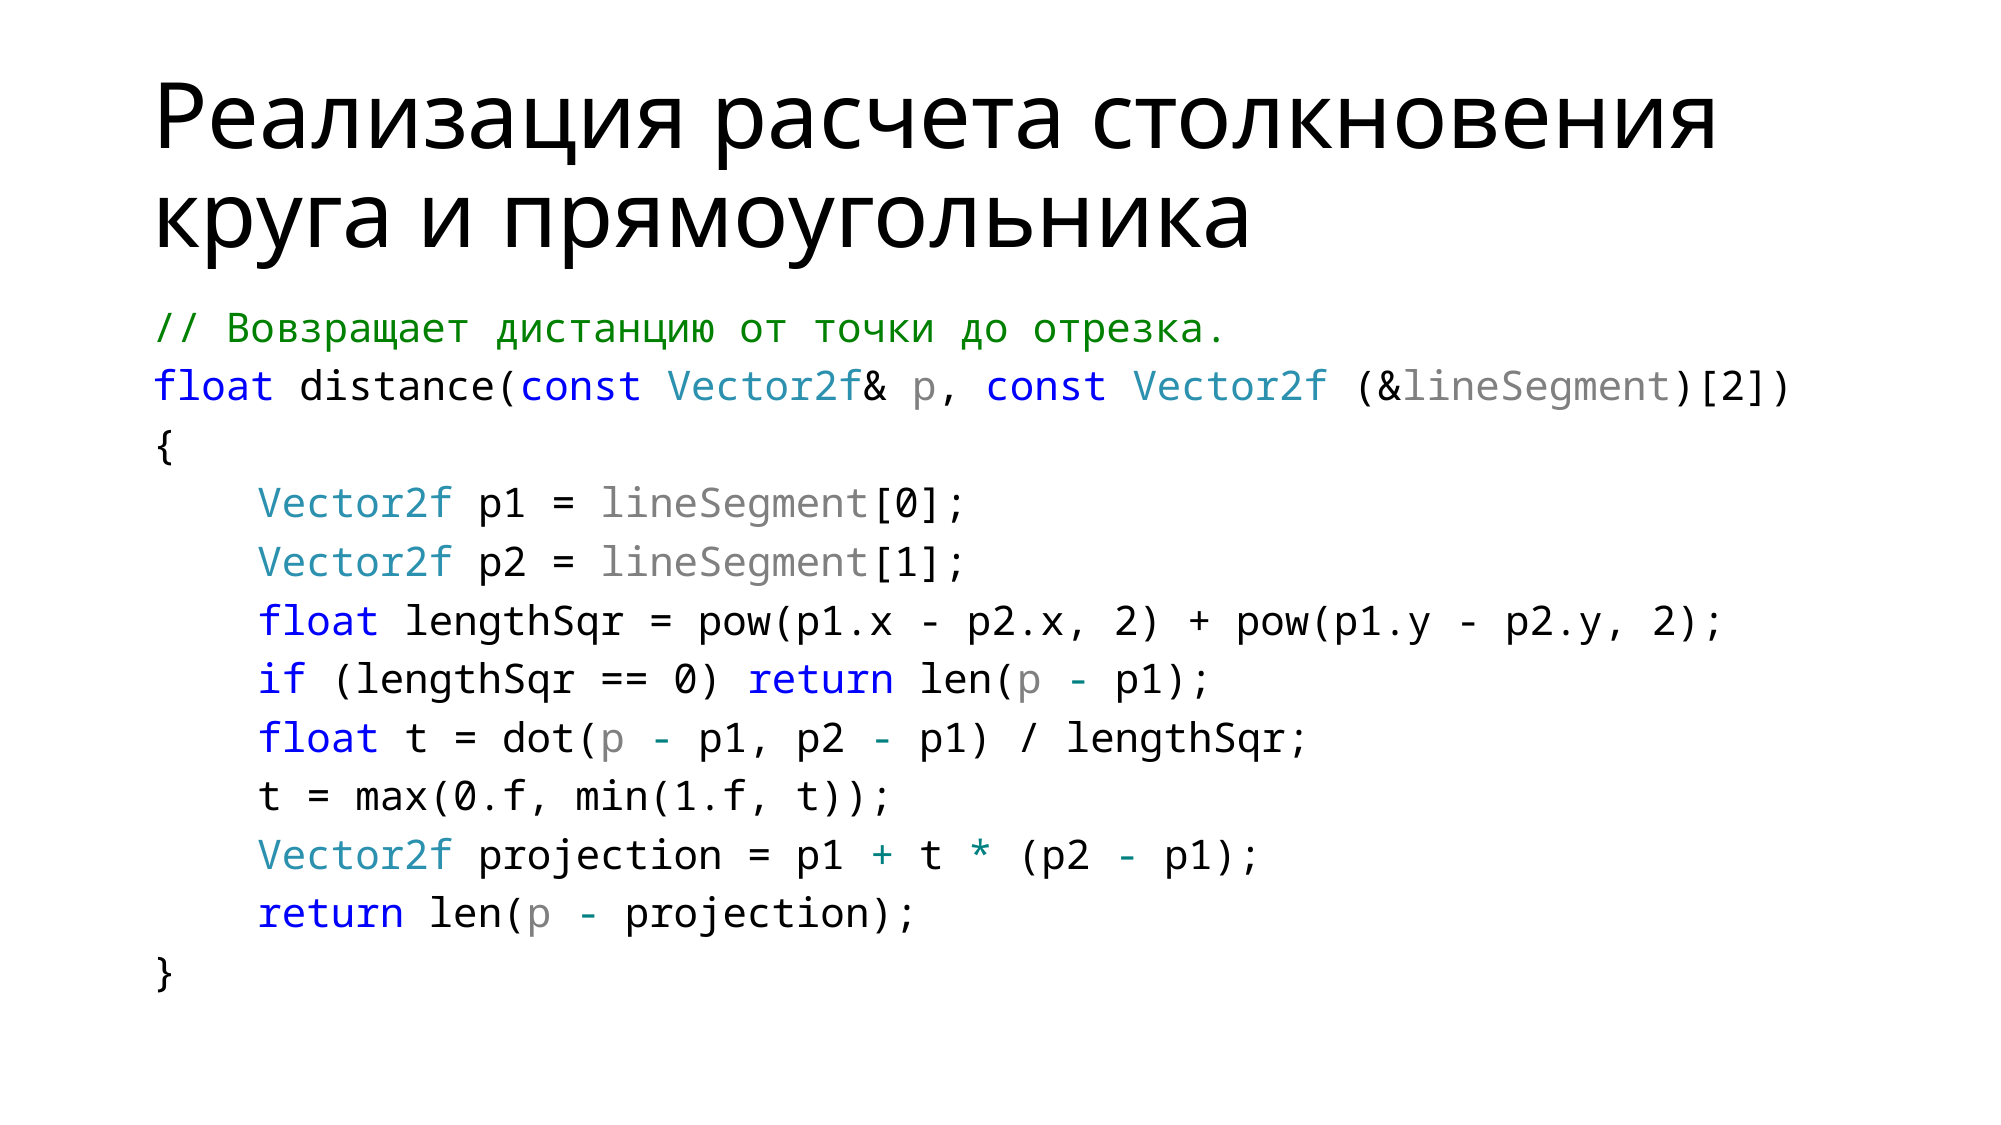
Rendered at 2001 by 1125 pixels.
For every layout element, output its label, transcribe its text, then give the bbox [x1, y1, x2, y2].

title Реализация расчета столкновения круга и прямоугольника [137, 59, 1863, 278]
list // Вовзращает дистанцию от точки до отрезка. float distance(const Vector2f& p, const Vector2f (&lineSegment)[2]) { Vector2f p1 = lineSegment[0]; Vector2f p2 = lineSegment[1]; float lengthSqr = pow(p1.x - p2.x, 2) + pow(p1.y - p2.y, 2); if (lengthSqr == 0) return len(p - p1); float t = dot(p - p1, p2 - p1) / lengthSqr; t = max(0.f, min(1.f, t)); Vector2f projection = p1 + t * (p2 - p1); return len(p - projection); } [137, 299, 1863, 1014]
